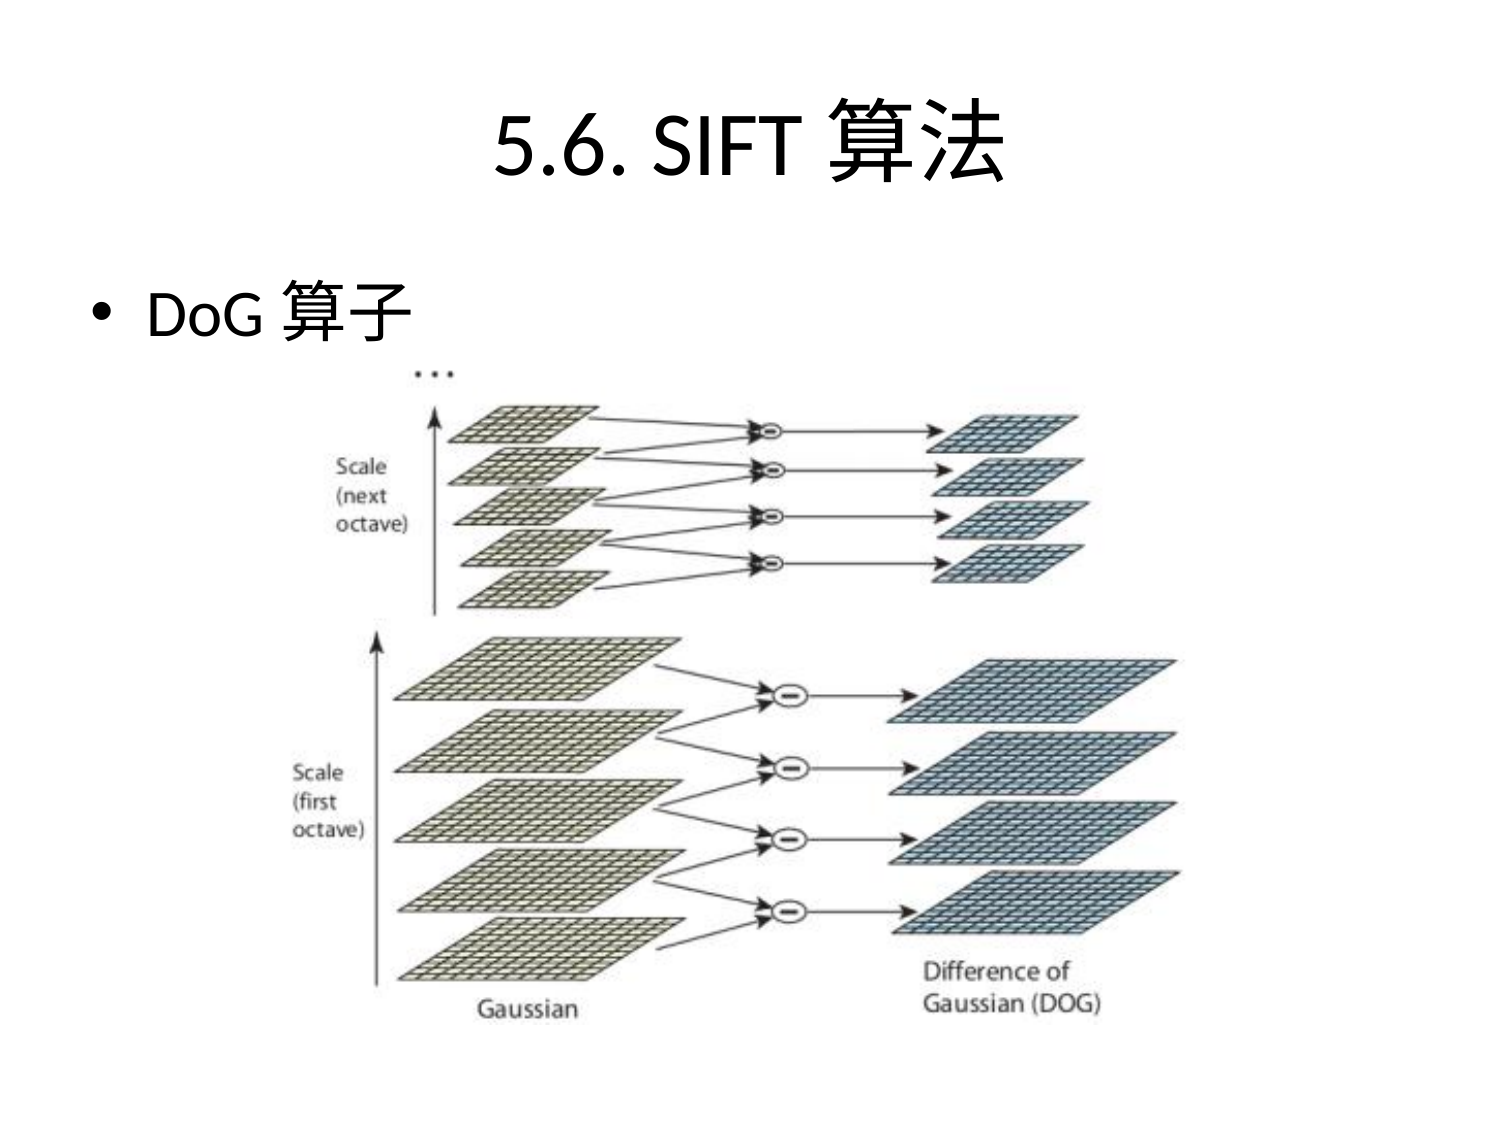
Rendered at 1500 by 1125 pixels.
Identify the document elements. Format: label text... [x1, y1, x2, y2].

title 5.6. SIFT算法 [75, 45, 1425, 233]
picture [274, 355, 1206, 1026]
list DoG算子 [75, 262, 1425, 1005]
